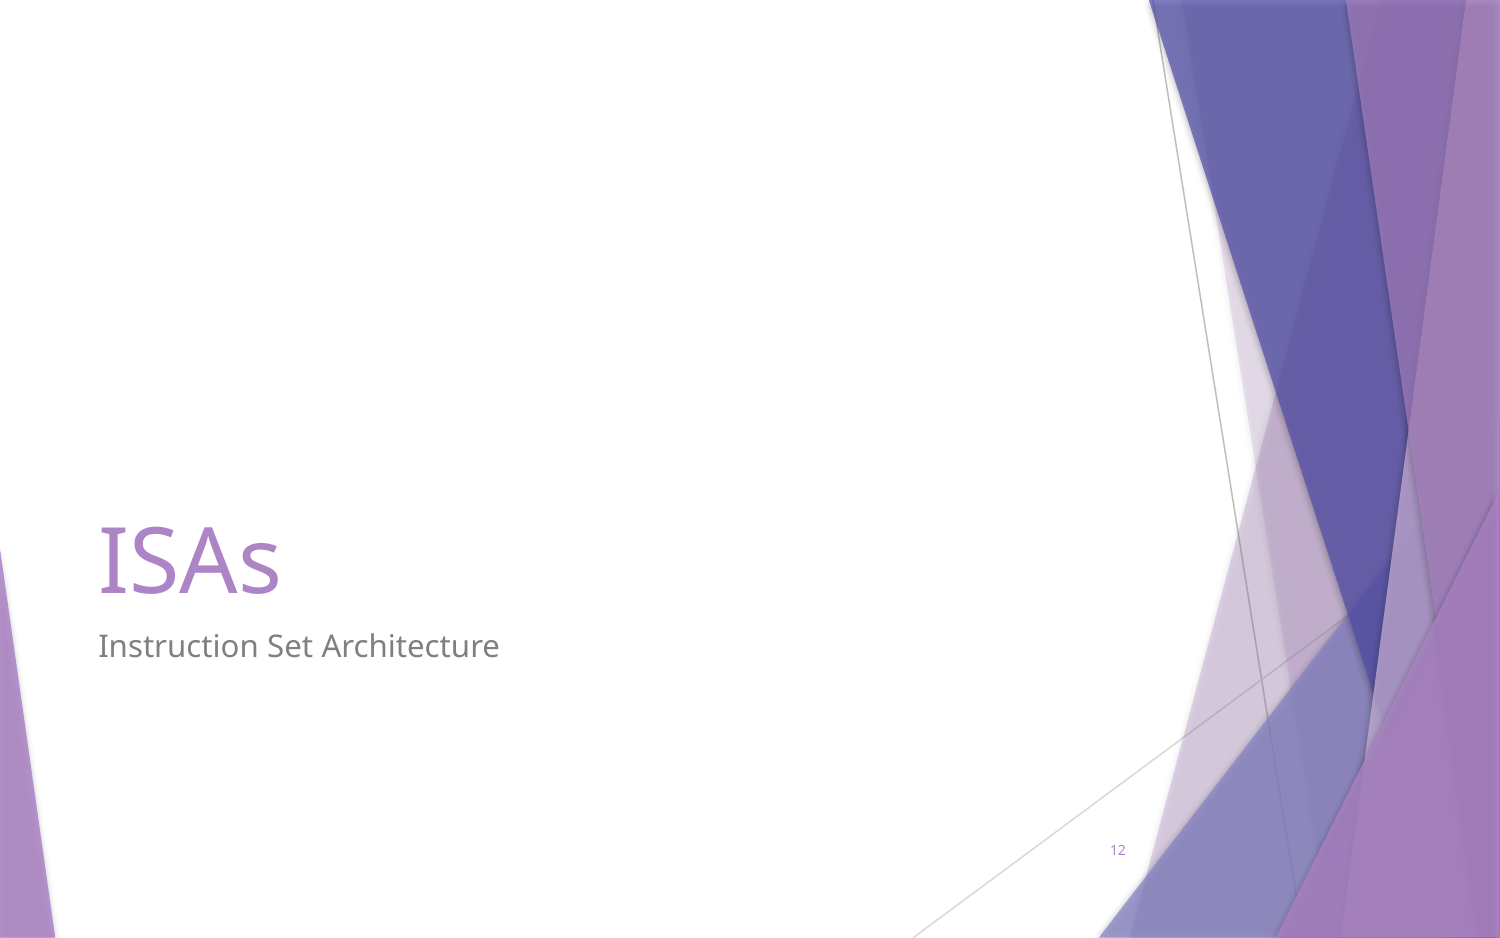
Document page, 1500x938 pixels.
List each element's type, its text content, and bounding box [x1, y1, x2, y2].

title ISAs [83, 369, 1141, 618]
list Instruction Set Architecture [83, 618, 1141, 737]
slide_number 12 [1056, 825, 1141, 876]
